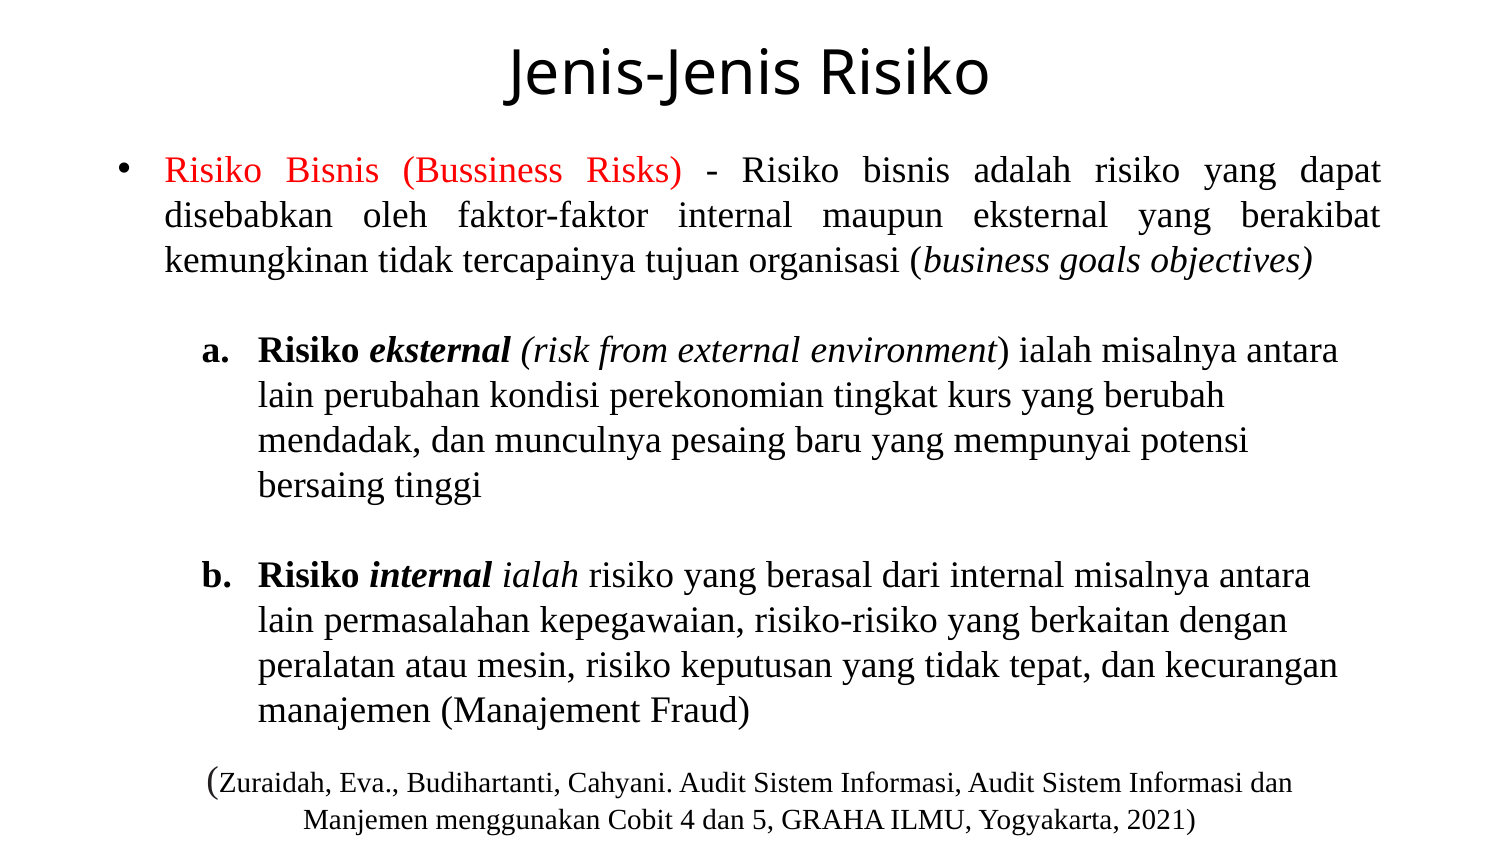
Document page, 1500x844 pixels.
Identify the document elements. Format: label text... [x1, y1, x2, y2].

text_box (Zuraidah, Eva., Budihartanti, Cahyani. Audit Sistem Informasi, Audit Sistem Informasi dan Manjemen menggunakan Cobit 4 dan 5, GRAHA ILMU, Yogyakarta, 2021) [155, 747, 1345, 843]
title Jenis-Jenis Risiko [75, 67, 1425, 147]
text_box Risiko Bisnis (Bussiness Risks) - Risiko bisnis adalah risiko yang dapat disebabkan oleh faktor-faktor internal maupun eksternal yang berakibat kemungkinan tidak tercapainya tujuan organisasi (business goals objectives) Risiko eksternal (risk from external environment) ialah misalnya antara lain perubahan kondisi perekonomian tingkat kurs yang berubah mendadak, dan munculnya pesaing baru yang mempunyai potensi bersaing tinggi Risiko internal ialah risiko yang berasal dari internal misalnya antara lain permasalahan kepegawaian, risiko-risiko yang berkaitan dengan peralatan atau mesin, risiko keputusan yang tidak tepat, dan kecurangan manajemen (Manajement Fraud) [102, 137, 1398, 738]
